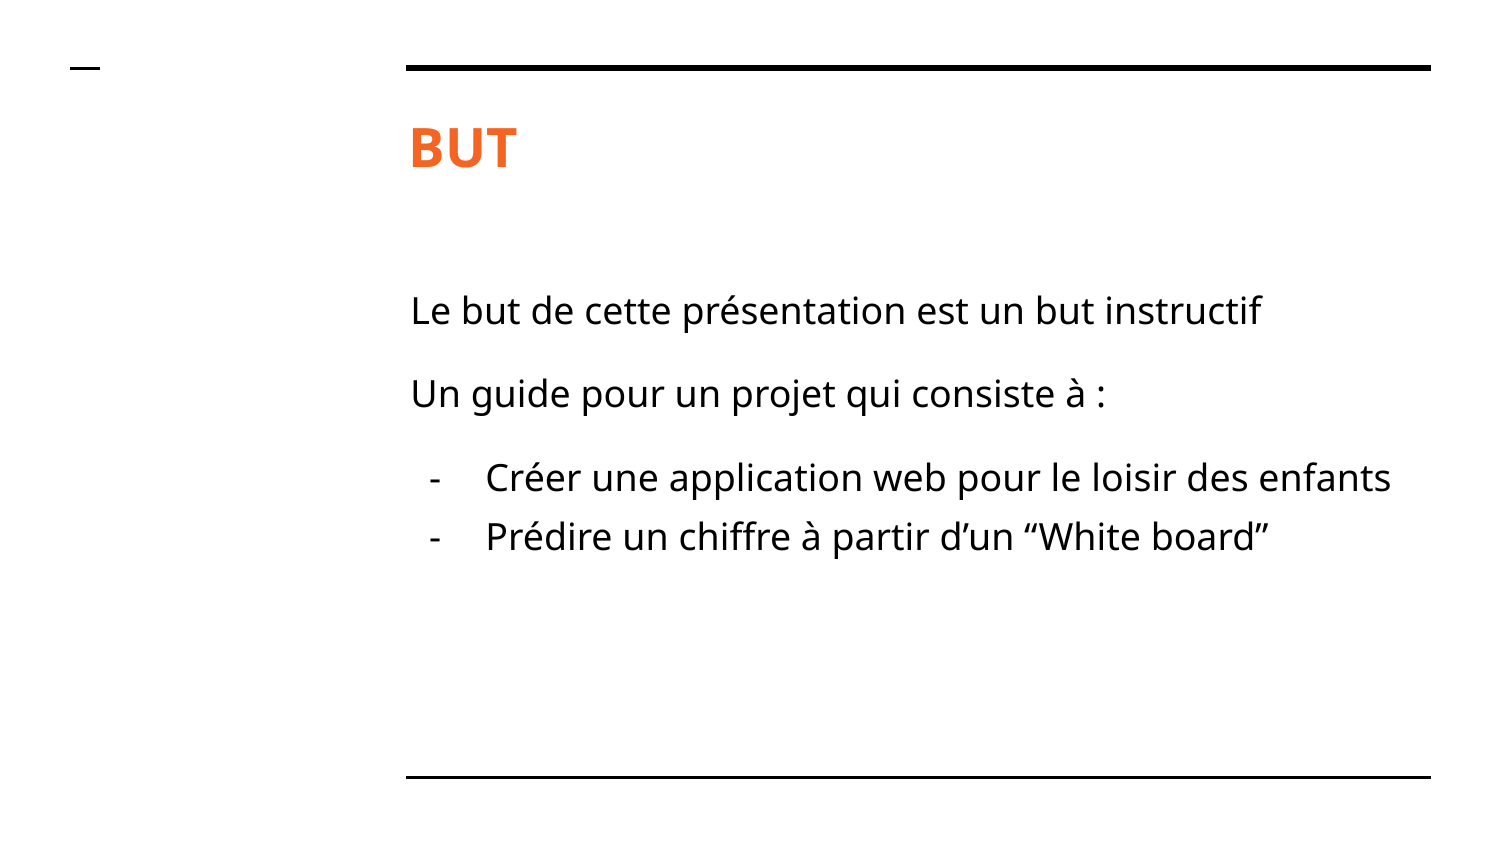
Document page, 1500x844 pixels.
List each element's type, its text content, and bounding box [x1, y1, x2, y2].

title BUT [393, 94, 1431, 199]
list Le but de cette présentation est un but instructif Un guide pour un projet qui consiste à : Créer une application web pour le loisir des enfants Prédire un chiffre à partir d’un “White board” [395, 261, 1433, 755]
